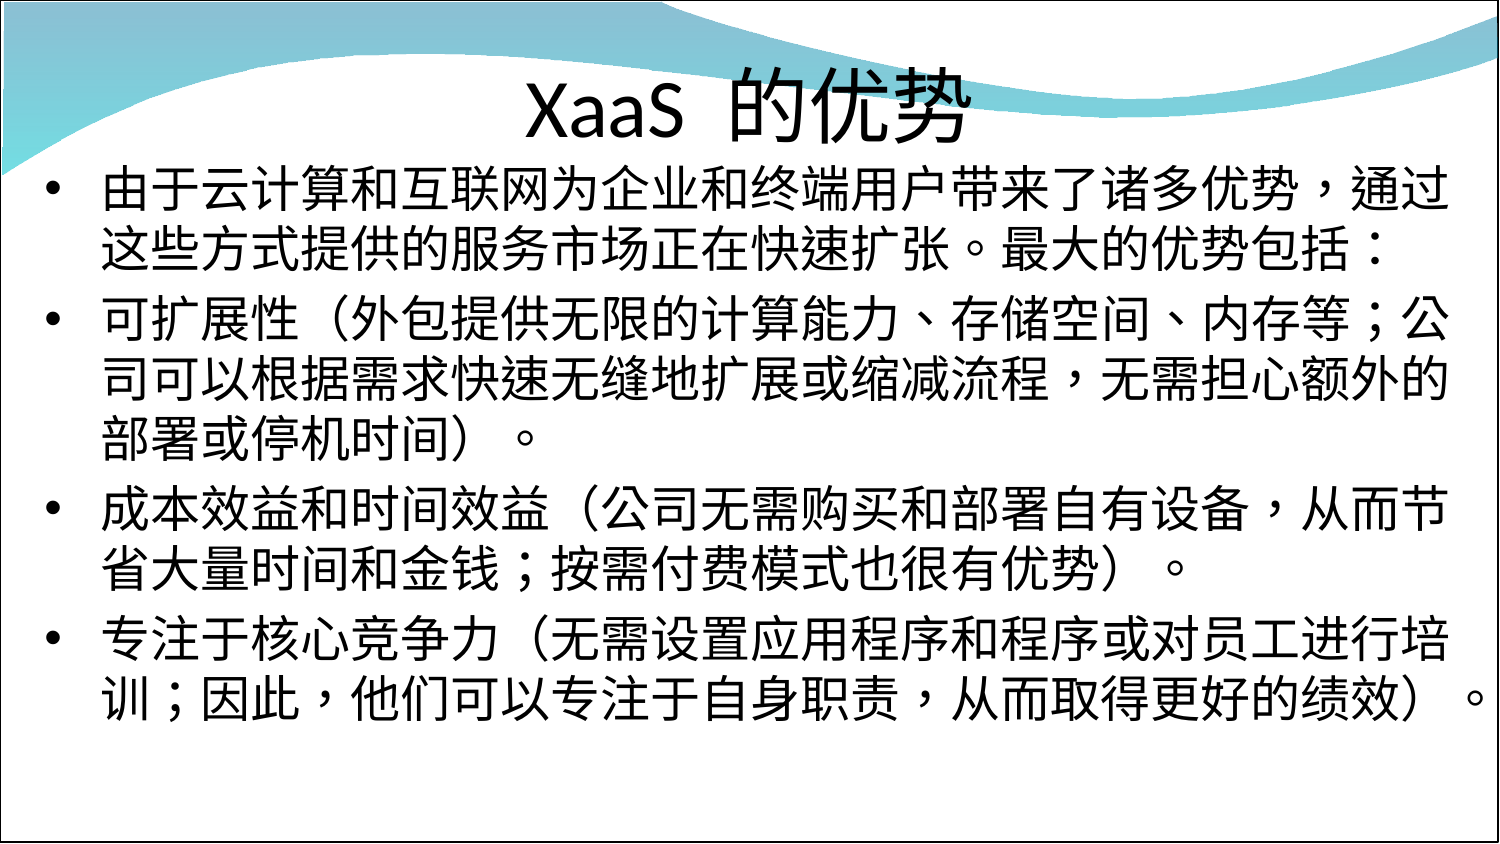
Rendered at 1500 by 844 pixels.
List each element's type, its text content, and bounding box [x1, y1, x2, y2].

list 由于云计算和互联网为企业和终端用户带来了诸多优势，通过这些方式提供的服务市场正在快速扩张。最大的优势包括： 可扩展性（外包提供无限的计算能力、存储空间、内存等；公司可以根据需求快速无缝地扩展或缩减流程，无需担心额外的部署或停机时间）。 成本效益和时间效益（公司无需购买和部署自有设备，从而节省大量时间和金钱；按需付费模式也很有优势）。 专注于核心竞争力（无需设置应用程序和程序或对员工进行培训；因此，他们可以专注于自身职责，从而取得更好的绩效）。 [29, 150, 1471, 844]
title XaaS 的优势 [75, 33, 1425, 150]
